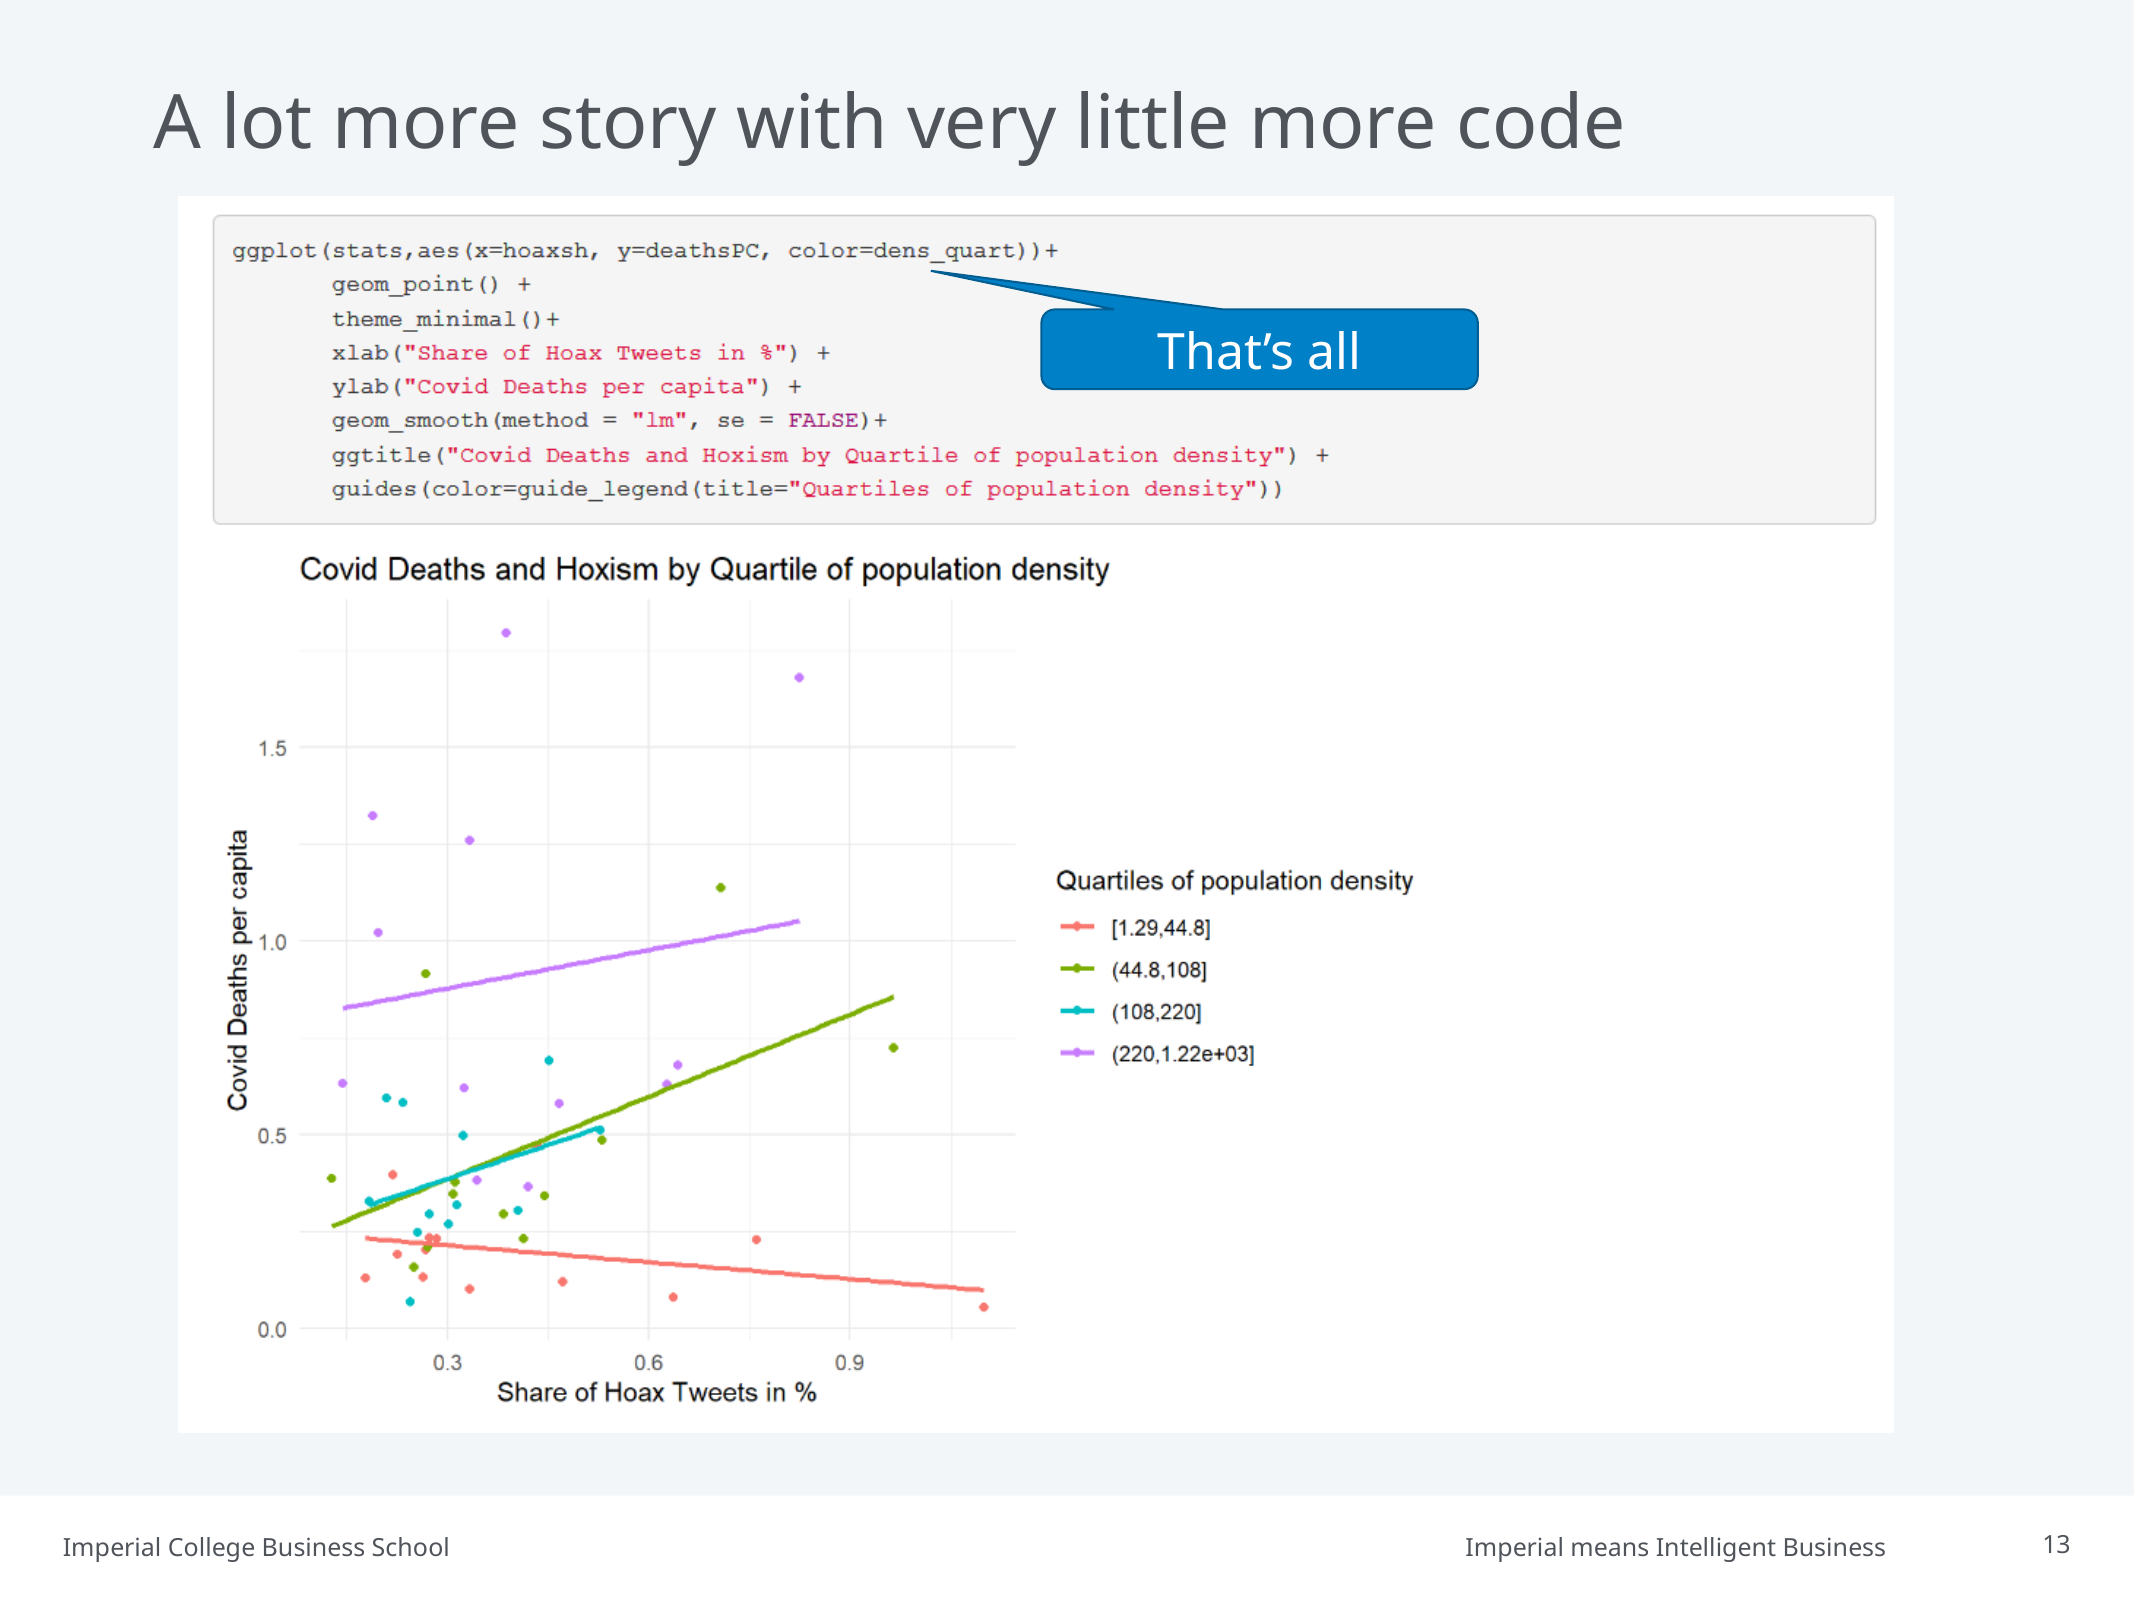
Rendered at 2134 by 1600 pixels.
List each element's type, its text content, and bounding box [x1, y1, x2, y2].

text_box A lot more story with very little more code [153, 73, 1929, 165]
picture [178, 196, 1894, 1434]
